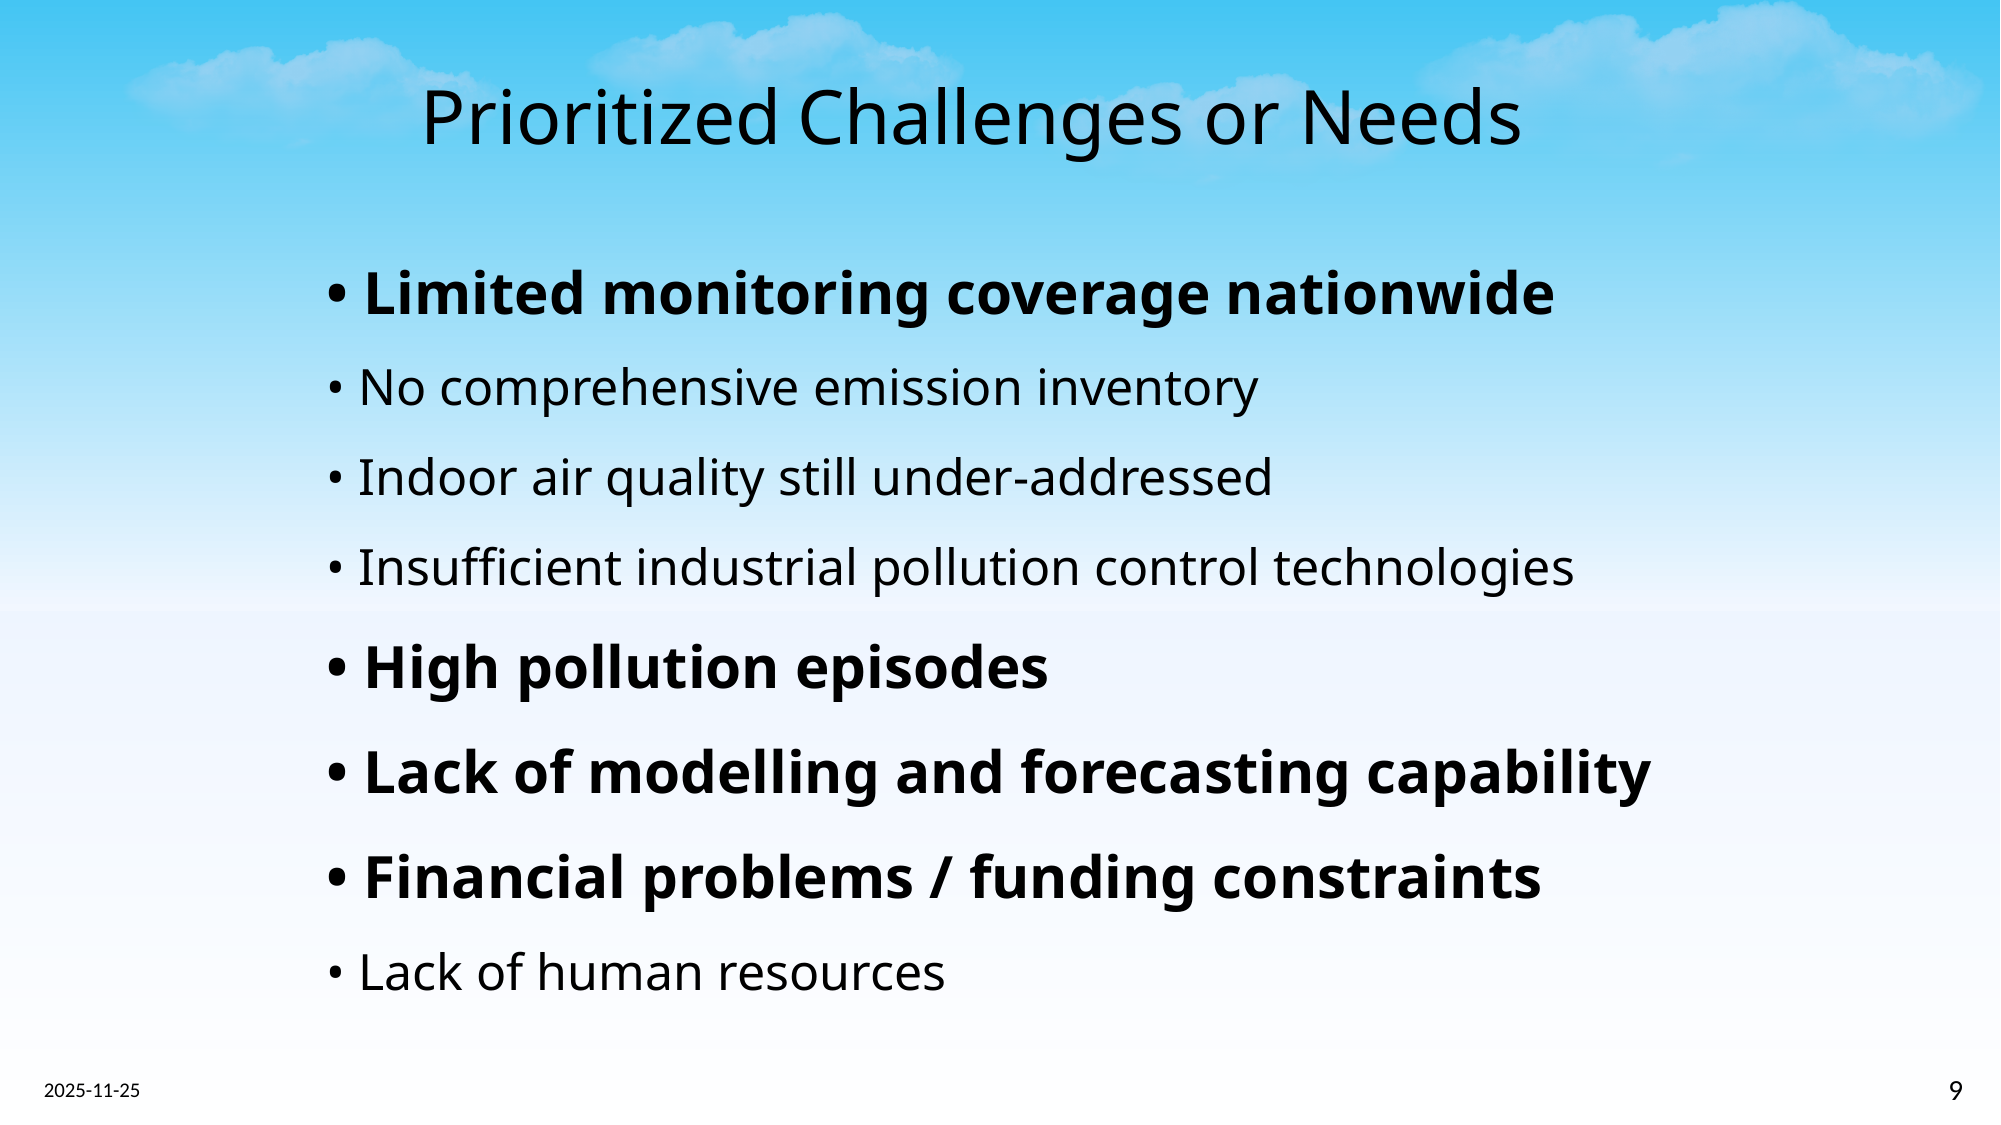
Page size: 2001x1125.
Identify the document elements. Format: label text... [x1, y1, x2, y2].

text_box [0, 0, 2000, 612]
list • Limited monitoring coverage nationwide • No comprehensive emission inventory • Indoor air quality still under-addressed • Insufficient industrial pollution control technologies • High pollution episodes • Lack of modelling and forecasting capability • Financial problems / funding constraints • Lack of human resources [311, 622, 1750, 1009]
